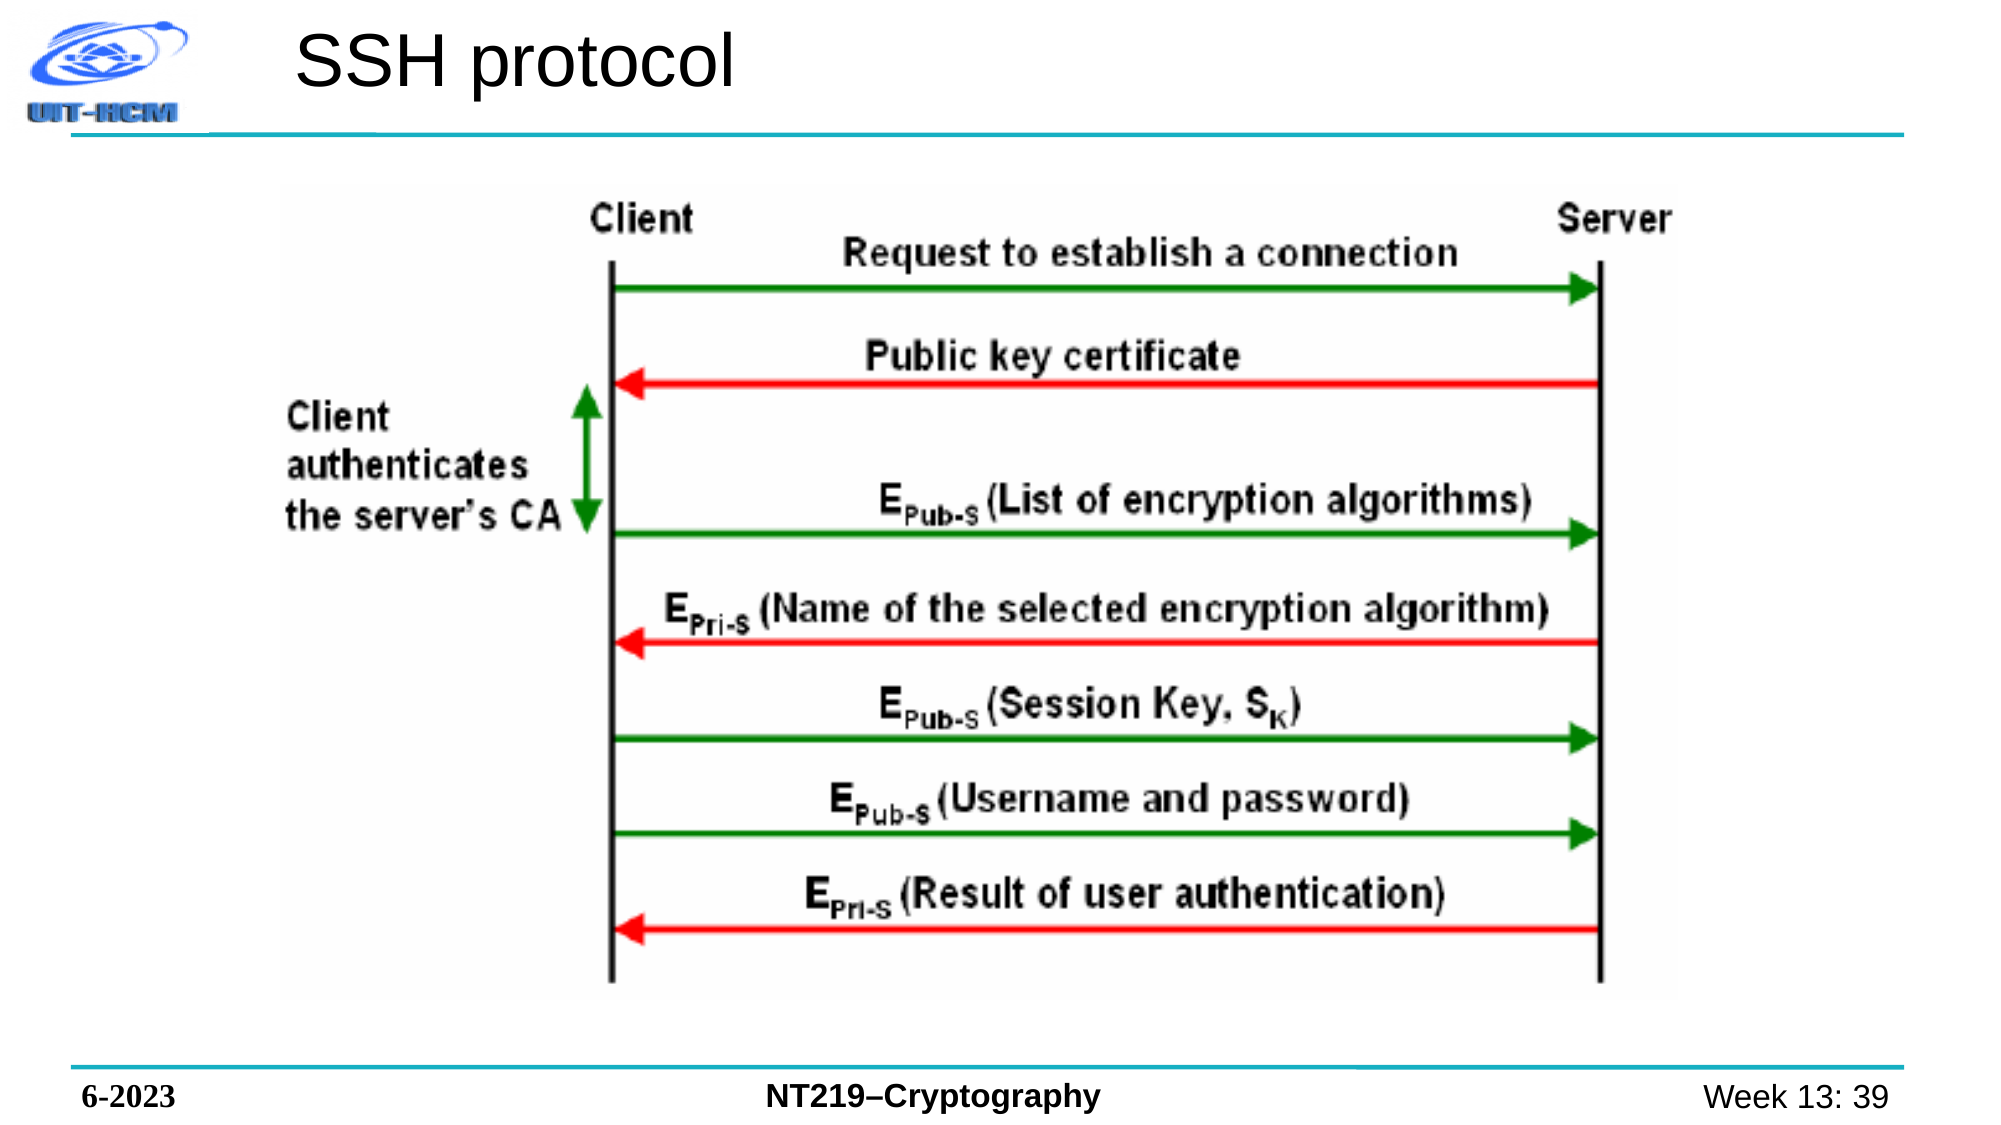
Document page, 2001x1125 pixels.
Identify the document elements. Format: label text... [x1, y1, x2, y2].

picture [279, 184, 1678, 1000]
picture [7, 9, 209, 133]
title SSH protocol [279, 0, 1414, 126]
